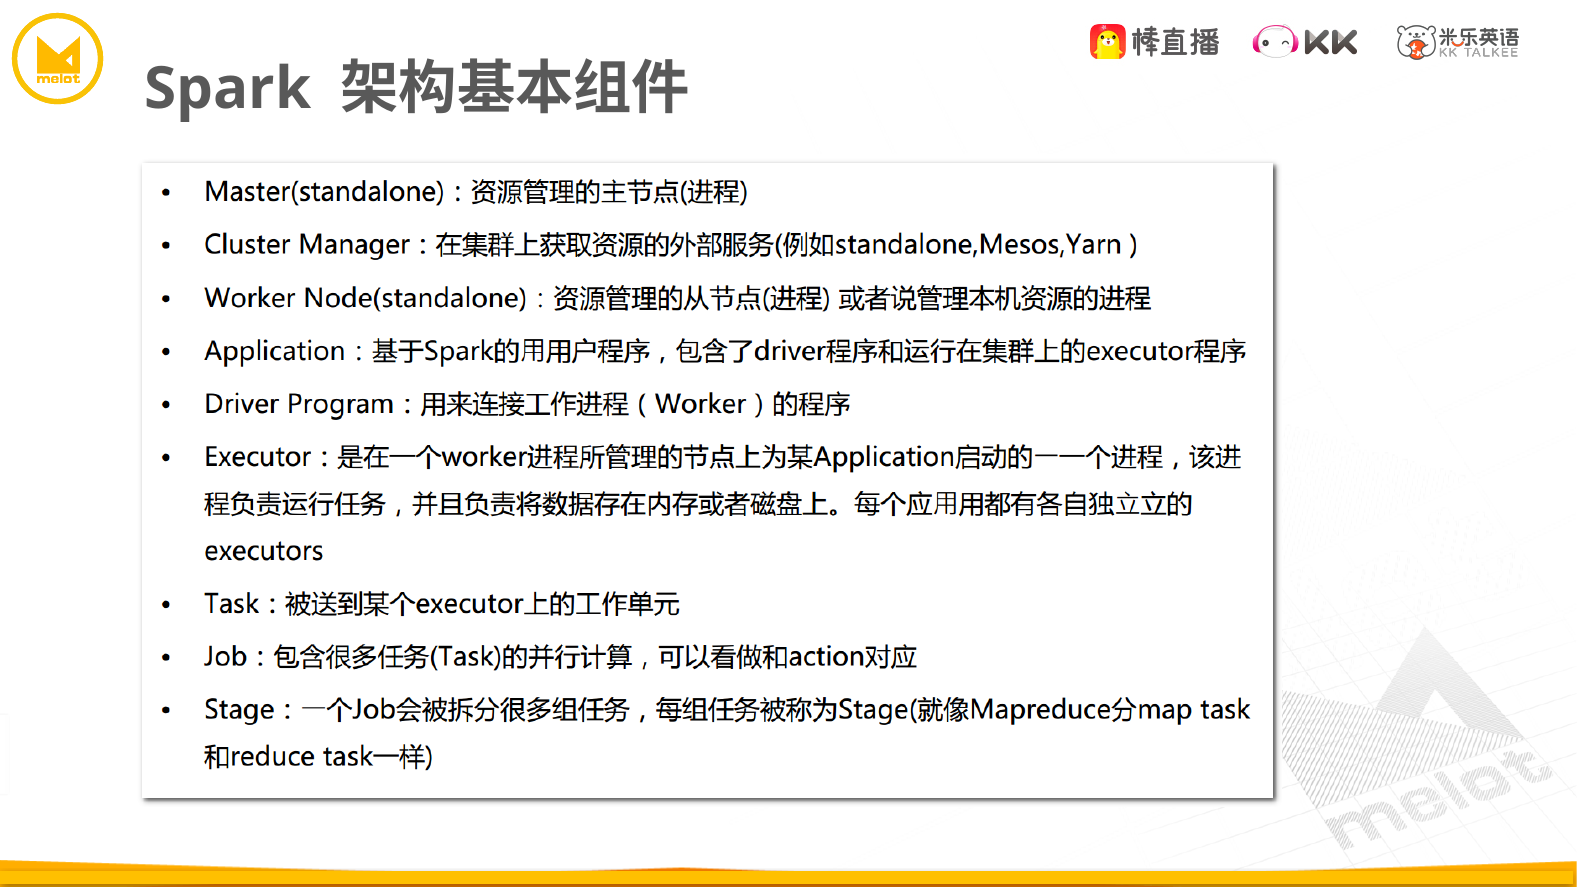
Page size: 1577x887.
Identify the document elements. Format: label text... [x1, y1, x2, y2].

picture [0, 0, 1577, 887]
text_box [0, 870, 1574, 885]
title Spark 架构基本组件 [133, 15, 1032, 152]
text_box [12, 13, 103, 104]
